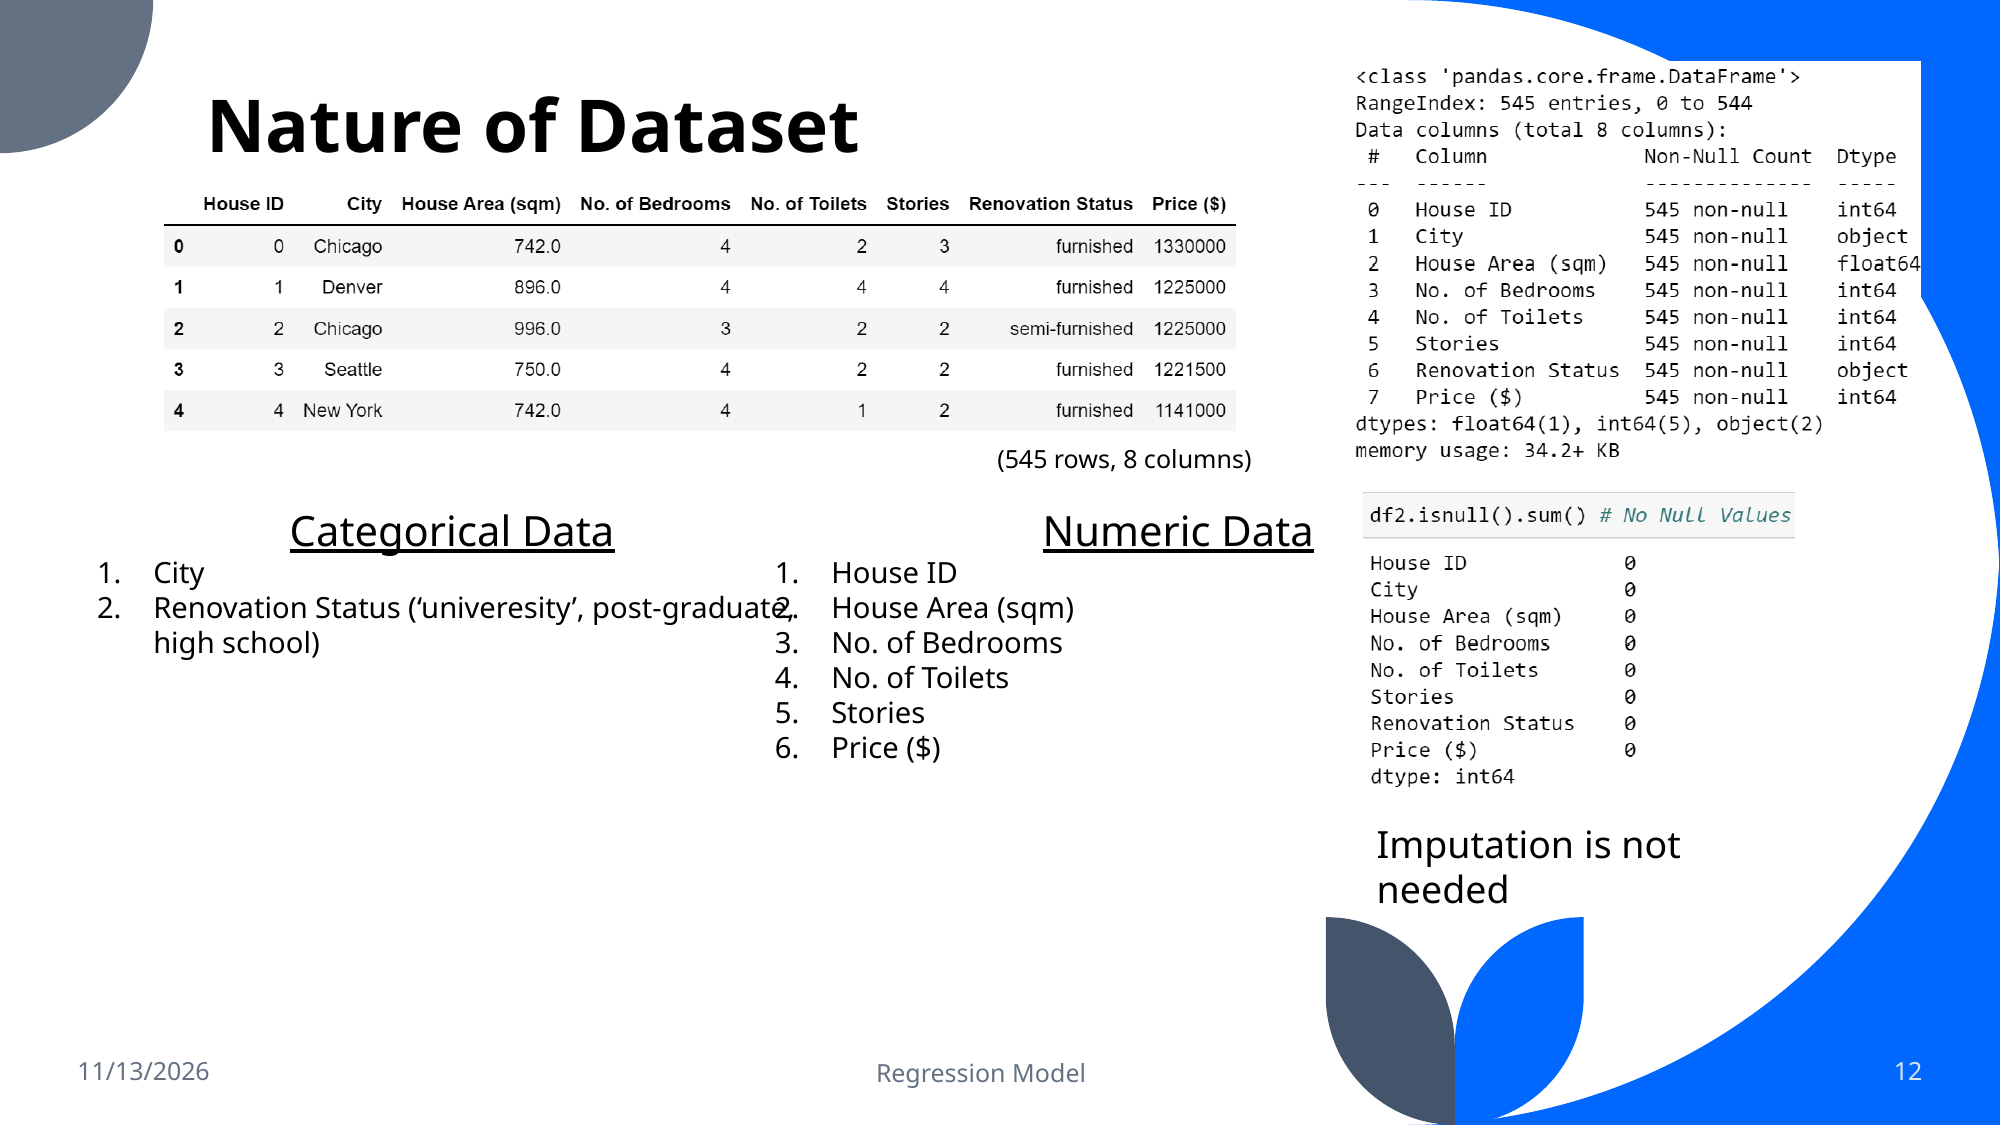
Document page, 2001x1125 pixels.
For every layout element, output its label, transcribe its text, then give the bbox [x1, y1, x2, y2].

title Nature of Dataset [191, 82, 1344, 176]
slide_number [62, 1042, 513, 1103]
text_box Numeric Data House ID House Area (sqm) No. of Bedrooms No. of Toilets Stories Price ($) [760, 497, 1597, 817]
footer Regression Model [643, 1042, 1319, 1103]
text_box Imputation is not needed [1361, 813, 1832, 919]
text_box (545 rows, 8 columns) [982, 435, 1319, 481]
picture [1363, 492, 1795, 794]
picture [153, 191, 1240, 436]
slide_number 12 [1665, 1042, 1938, 1103]
text_box Categorical Data City Renovation Status (‘univeresity’, post-graduate, high school) [82, 497, 760, 667]
picture [1344, 61, 1921, 467]
